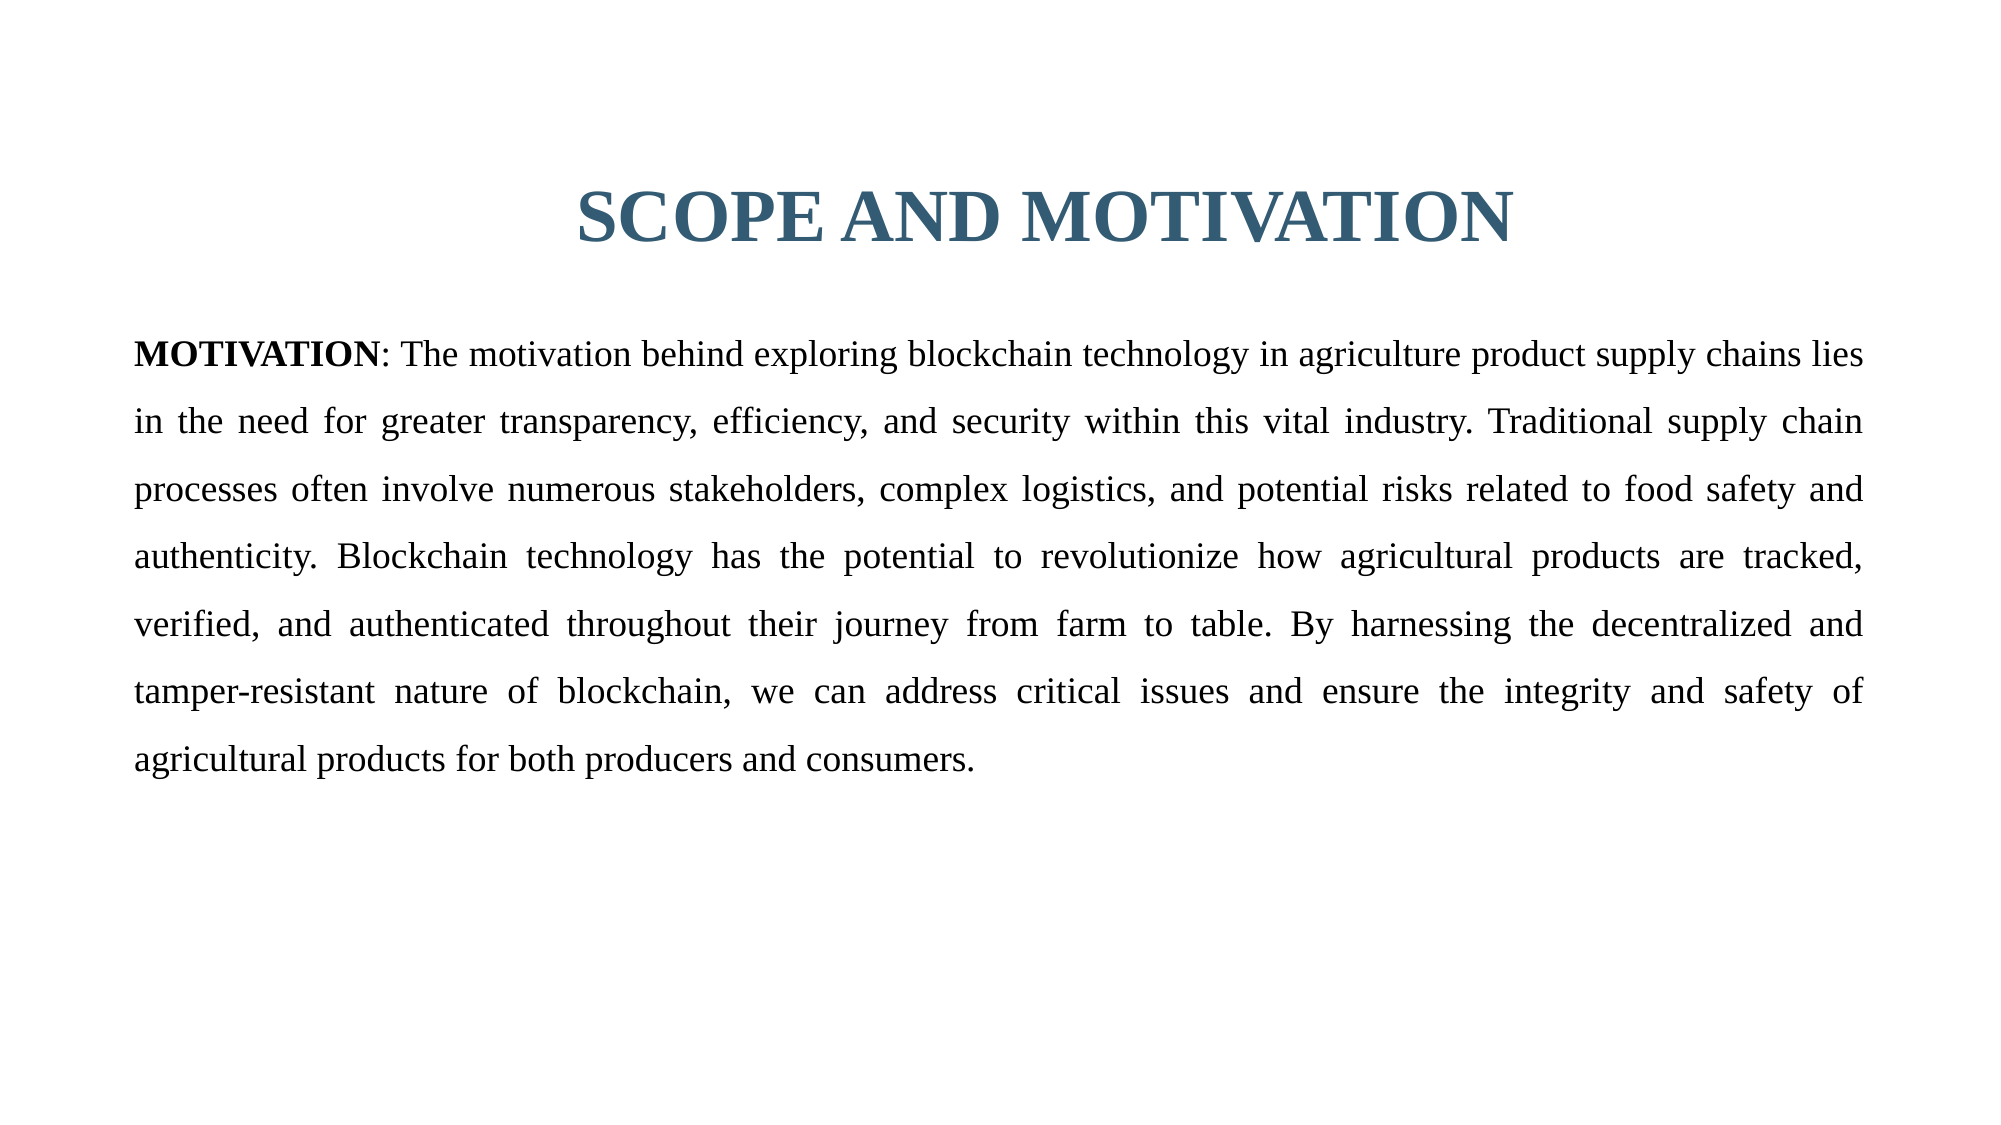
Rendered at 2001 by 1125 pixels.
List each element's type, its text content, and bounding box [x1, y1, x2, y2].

text_box MOTIVATION: The motivation behind exploring blockchain technology in agriculture product supply chains lies in the need for greater transparency, efficiency, and security within this vital industry. Traditional supply chain processes often involve numerous stakeholders, complex logistics, and potential risks related to food safety and authenticity. Blockchain technology has the potential to revolutionize how agricultural products are tracked, verified, and authenticated throughout their journey from farm to table. By harnessing the decentralized and tamper-resistant nature of blockchain, we can address critical issues and ensure the integrity and safety of agricultural products for both producers and consumers. [119, 299, 1881, 787]
text_box SCOPE AND MOTIVATION [265, 96, 1676, 250]
